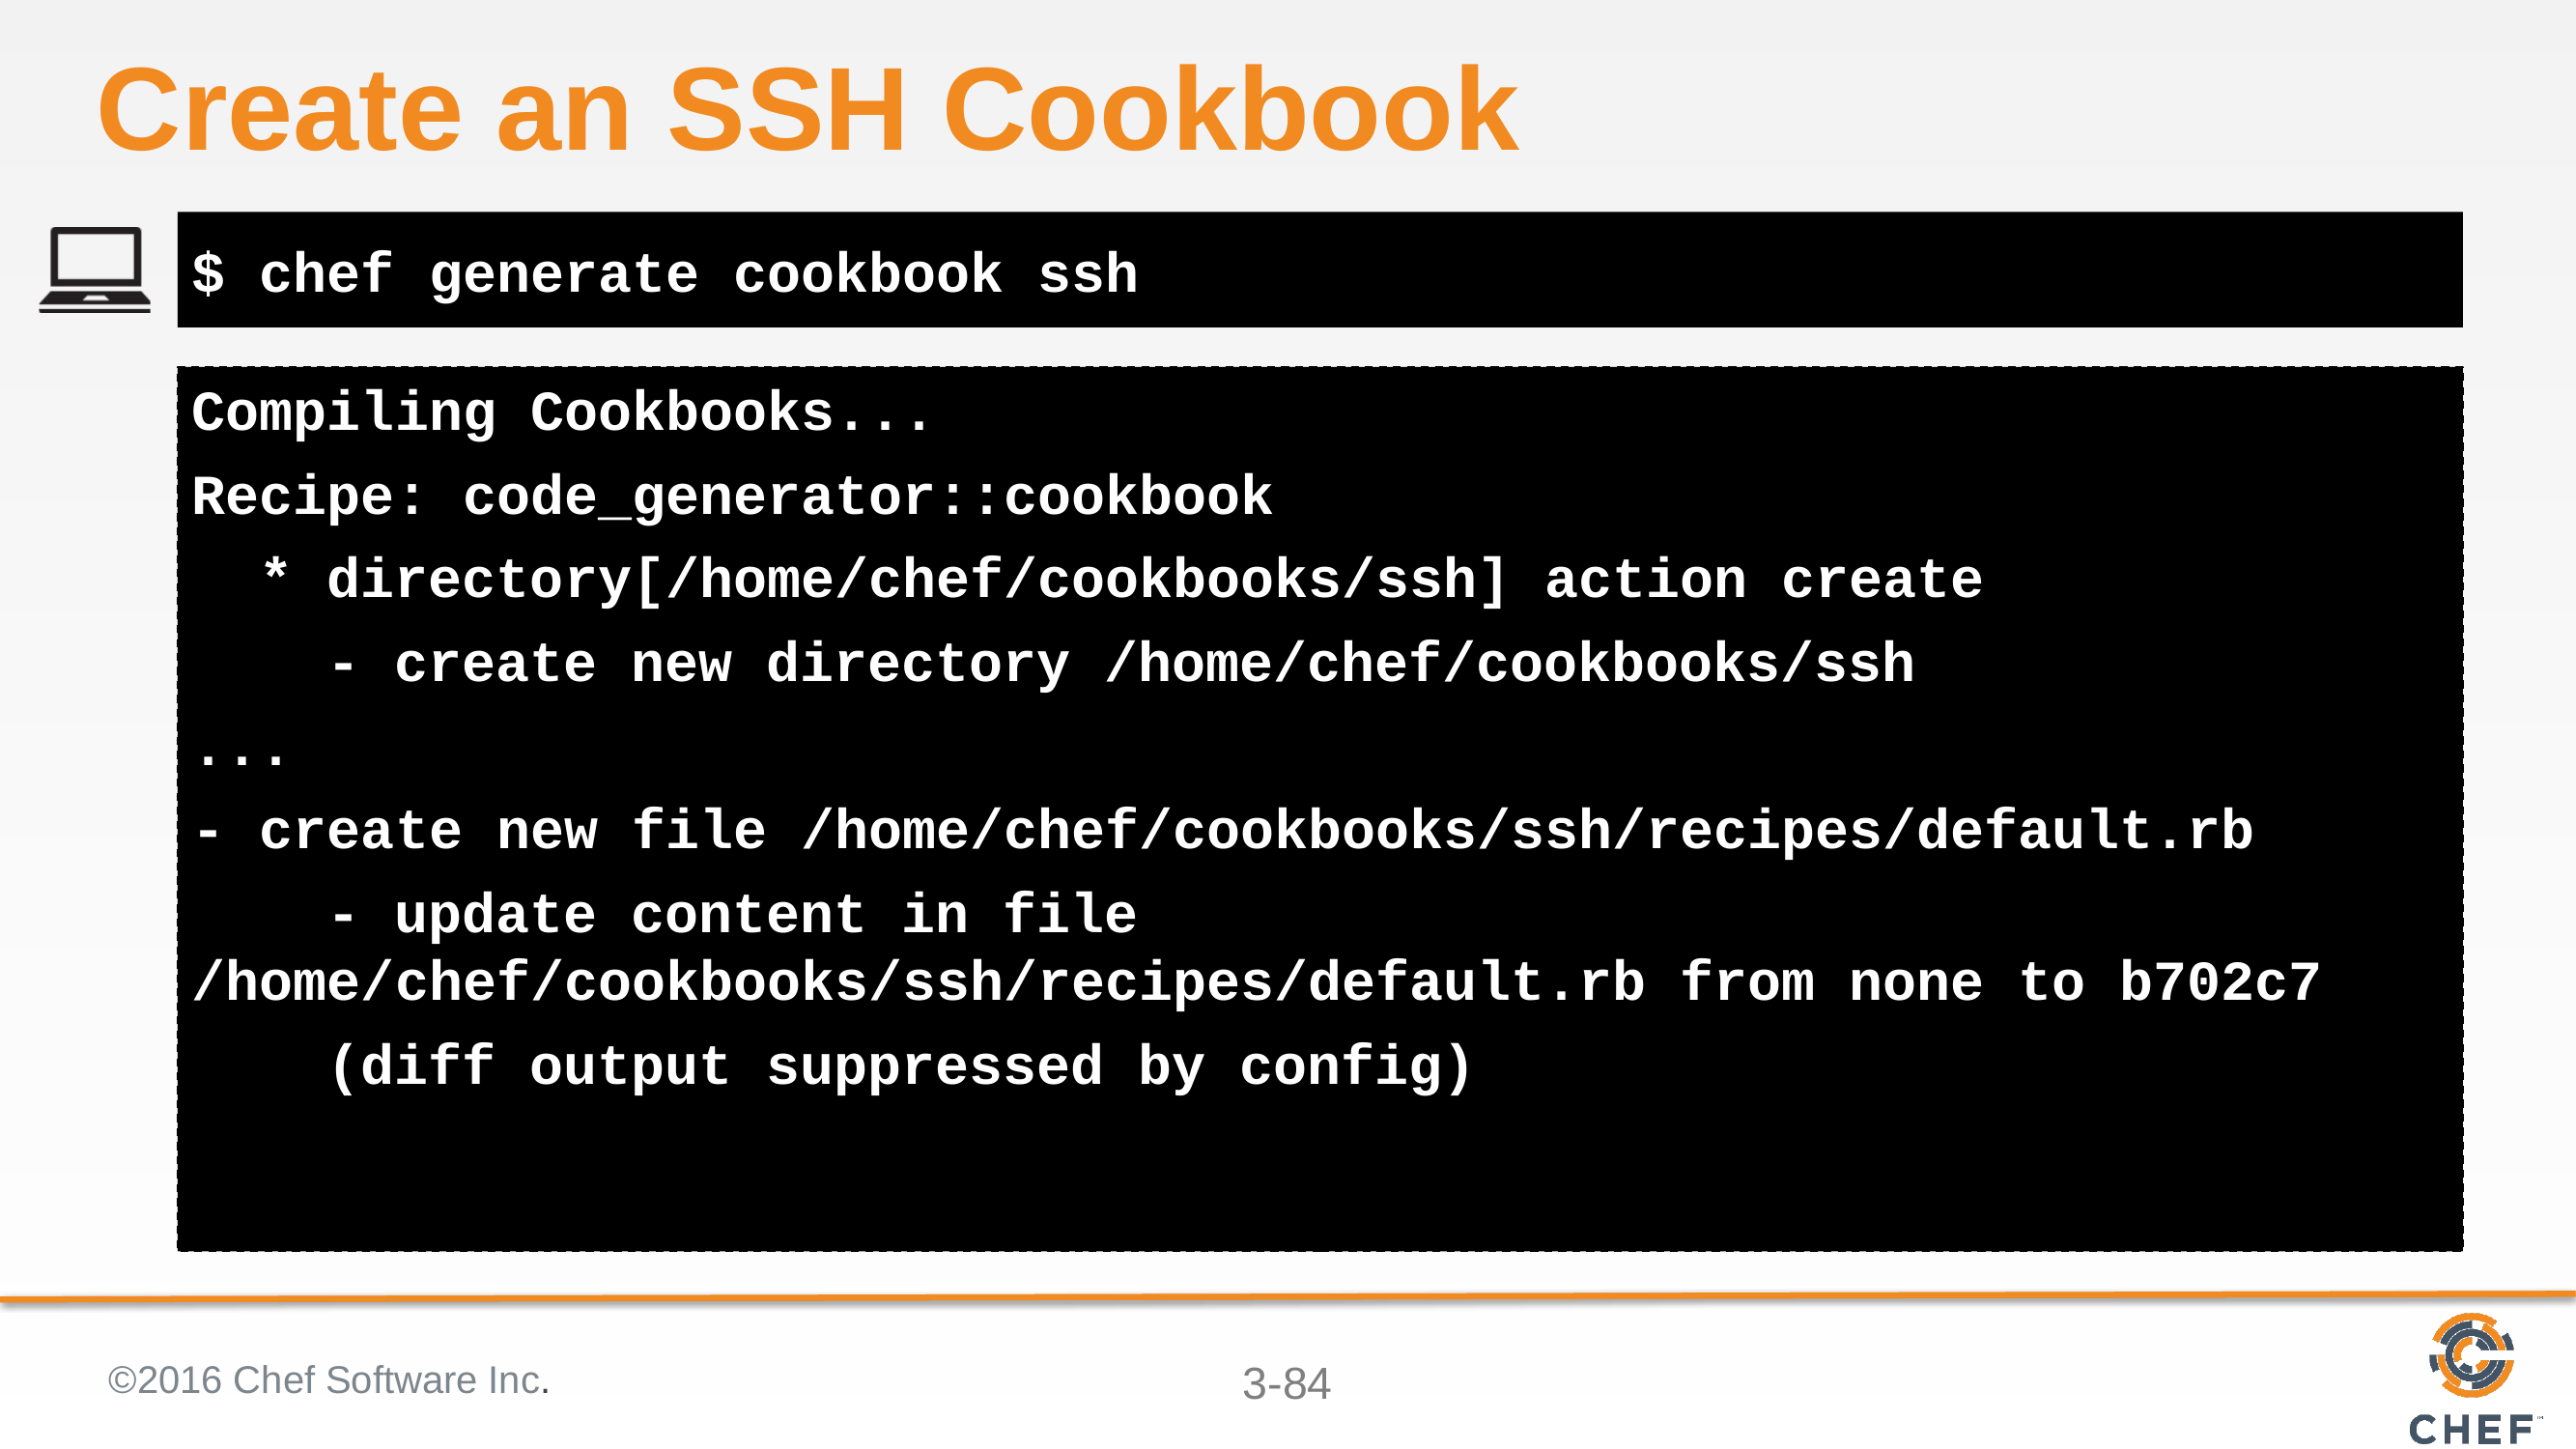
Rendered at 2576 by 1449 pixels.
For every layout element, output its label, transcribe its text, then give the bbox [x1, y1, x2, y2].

list Compiling Cookbooks... Recipe: code_generator::cookbook * directory[/home/chef/cookbooks/ssh] action create - create new directory /home/chef/cookbooks/ssh ... - create new file /home/chef/cookbooks/ssh/recipes/default.rb - update content in file /home/chef/cookbooks/ssh/recipes/default.rb from none to b702c7 (diff output suppressed by config) [177, 366, 2464, 1252]
picture [2399, 1297, 2551, 1449]
title Create an SSH Cookbook [96, 48, 2463, 180]
list $ chef generate cookbook ssh [177, 212, 2463, 327]
